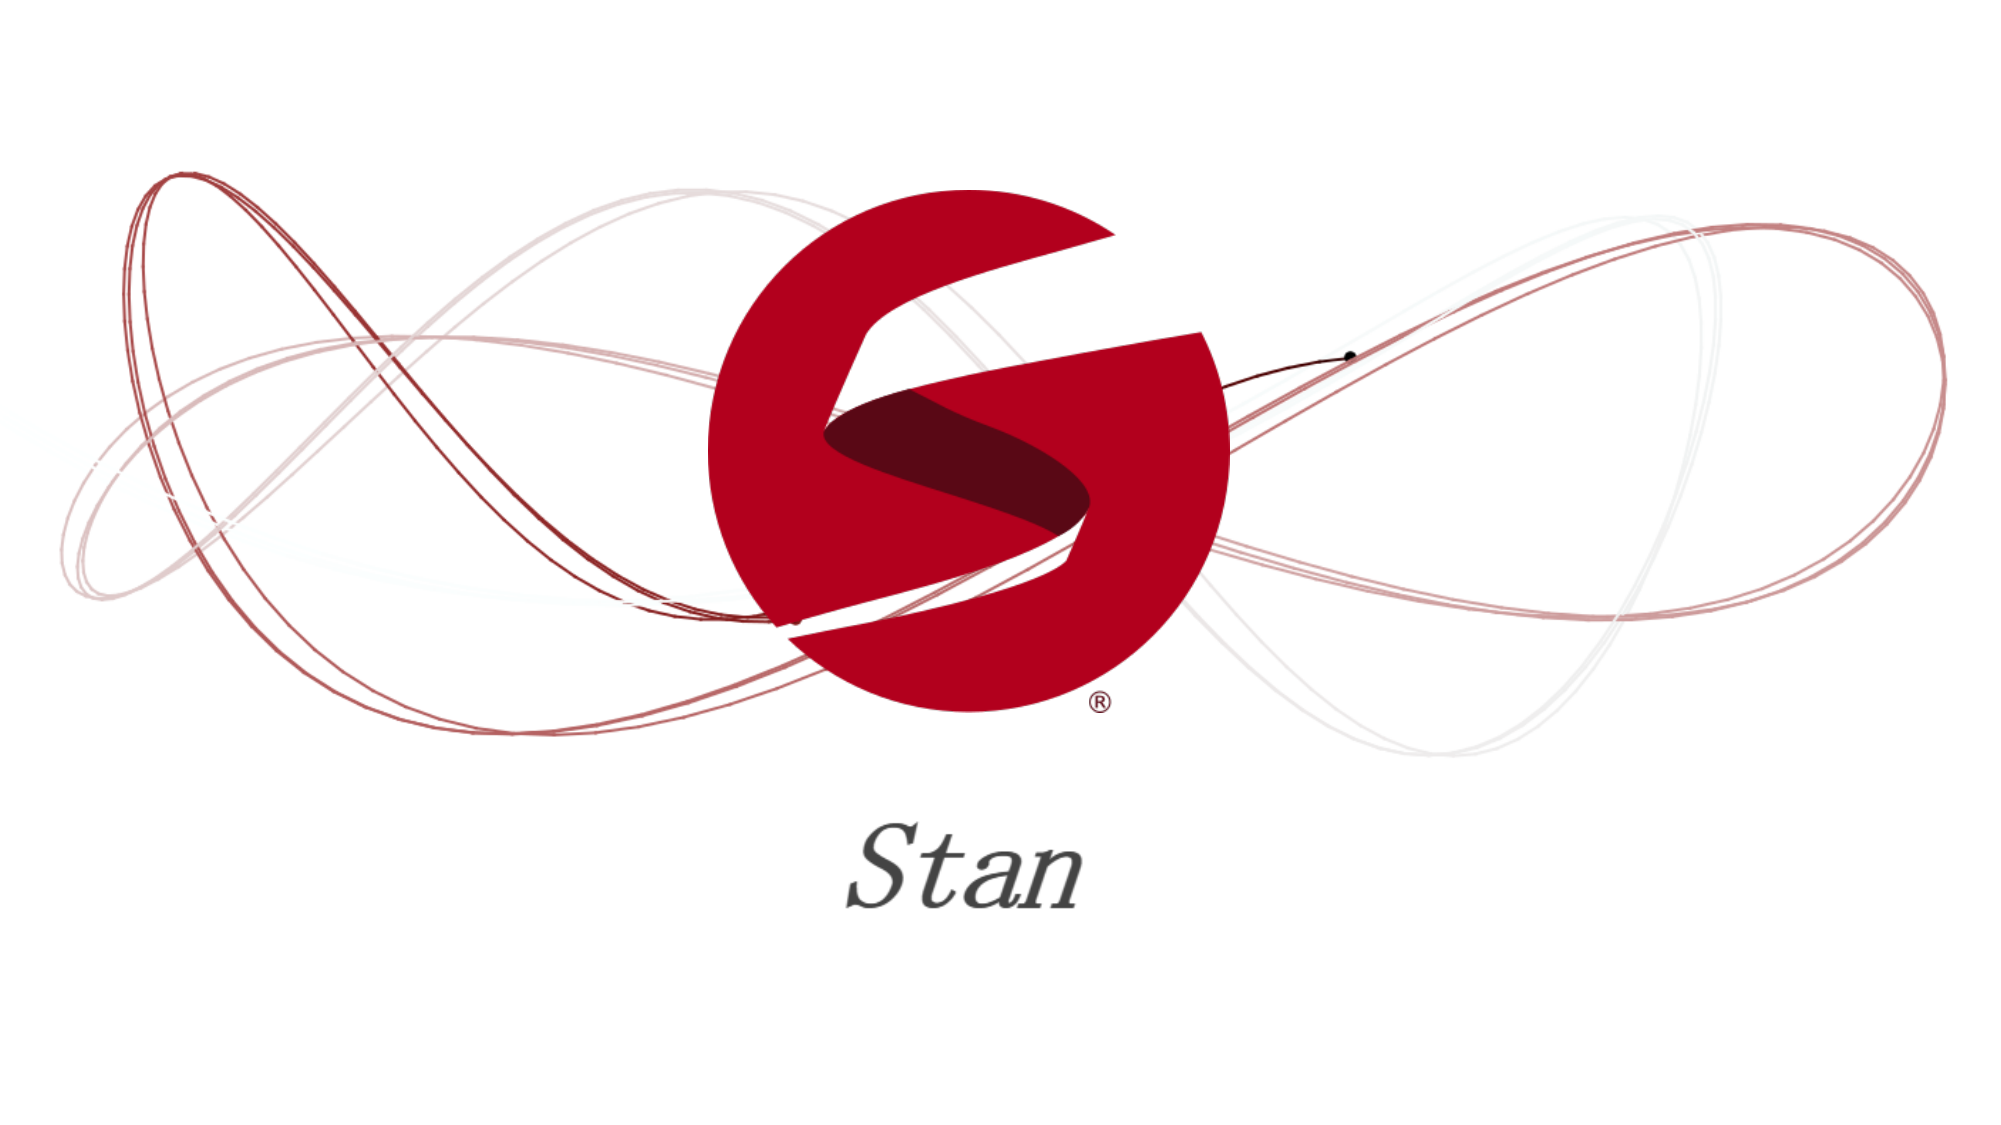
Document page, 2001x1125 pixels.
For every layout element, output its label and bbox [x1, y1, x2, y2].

picture [0, 87, 2000, 943]
